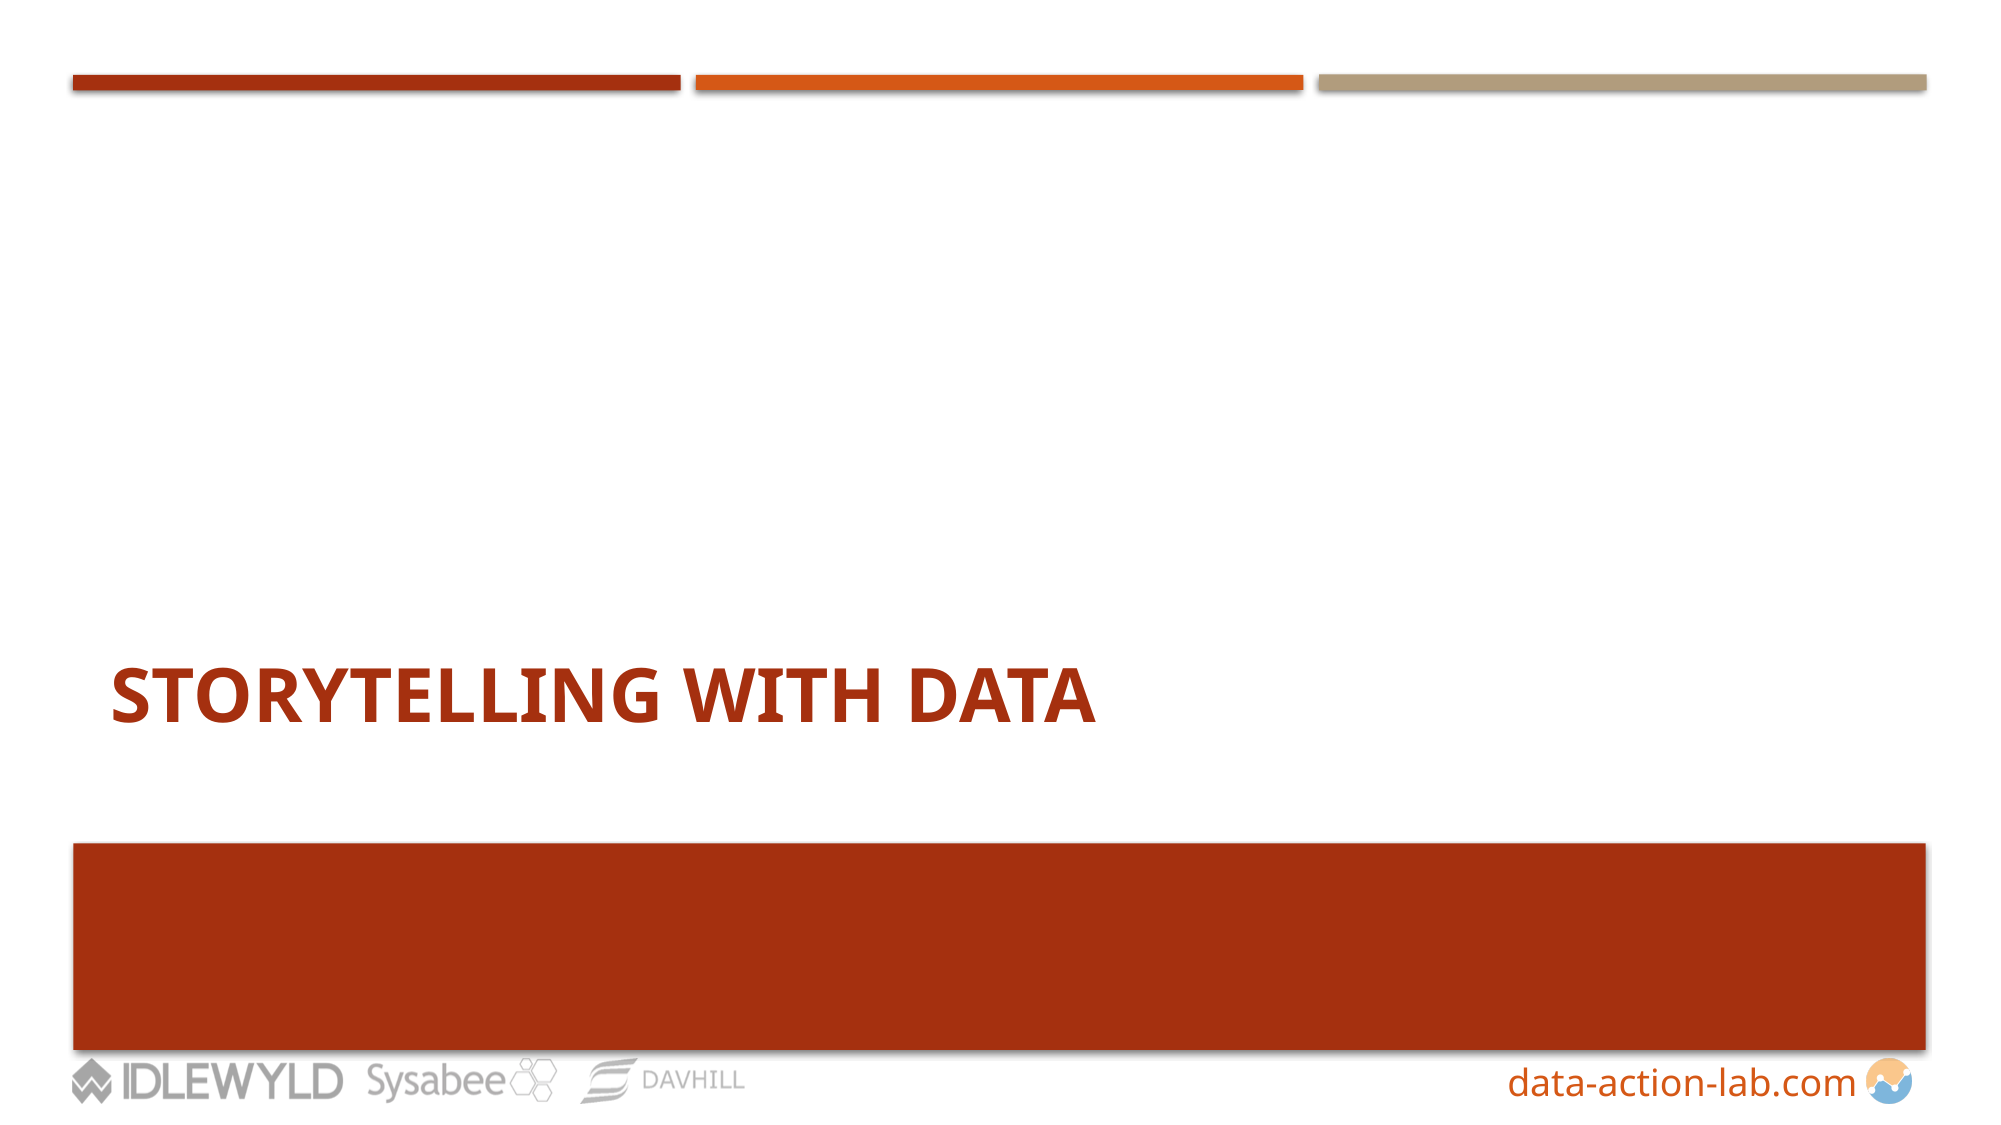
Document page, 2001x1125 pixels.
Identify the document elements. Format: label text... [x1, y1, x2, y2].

picture [72, 1058, 745, 1104]
title STORYTELLING WITH DATA [95, 499, 1905, 745]
